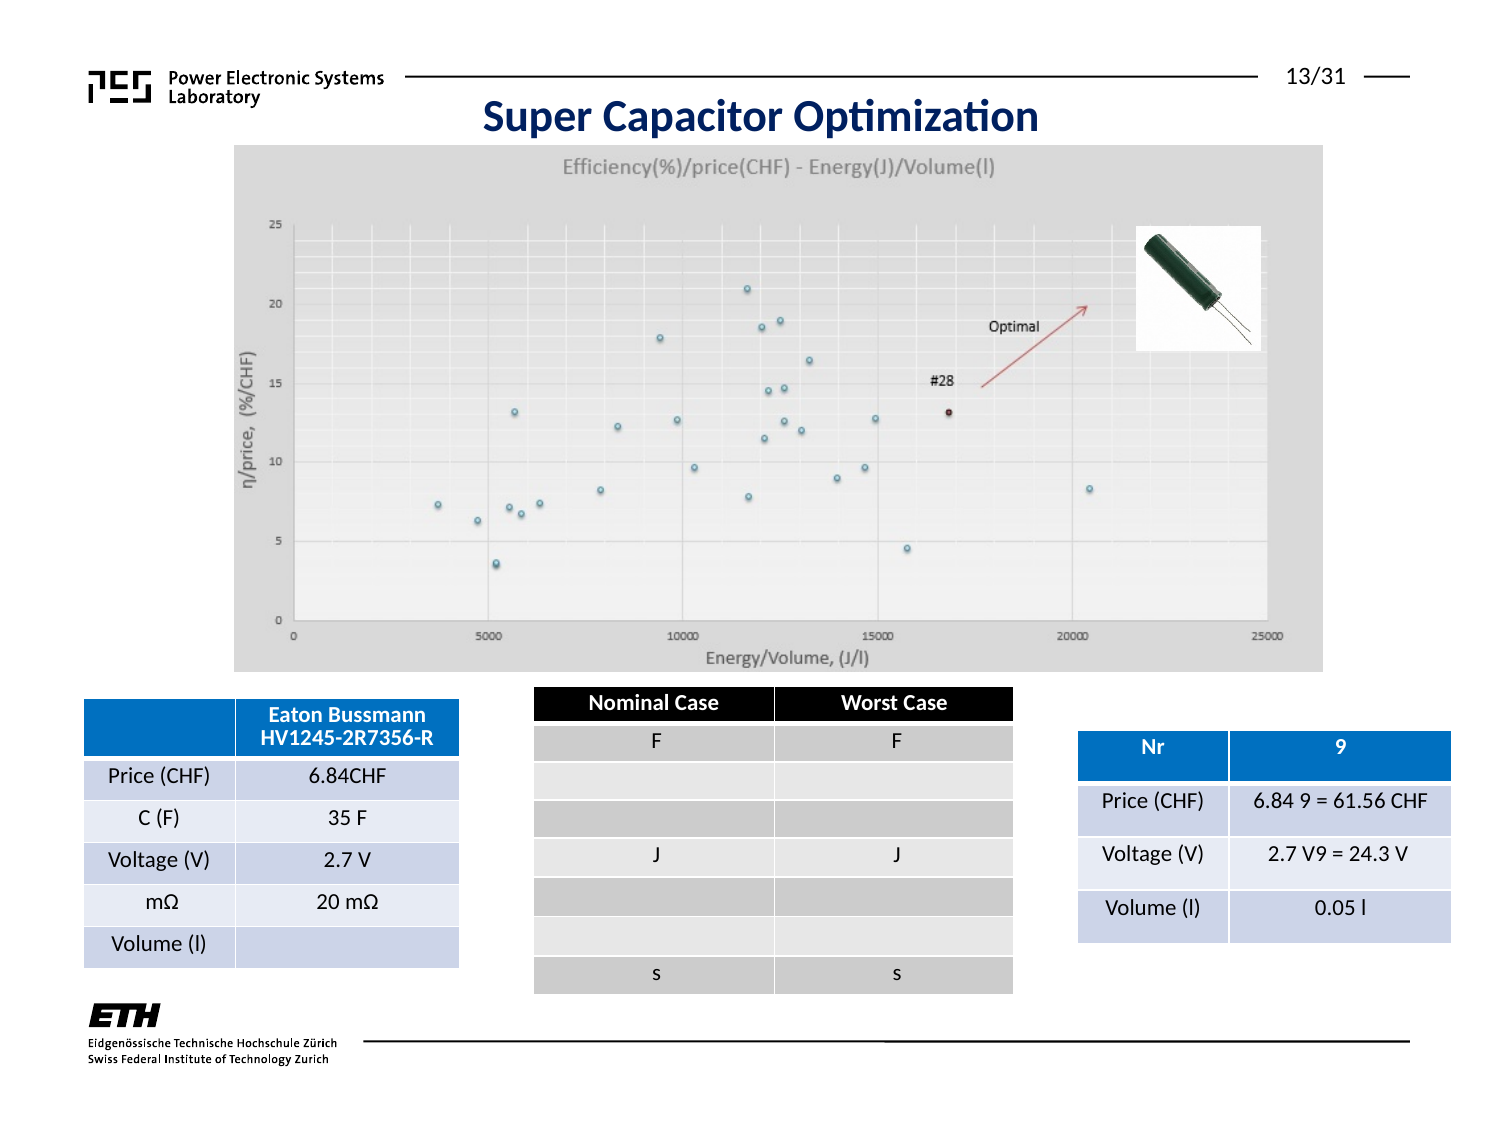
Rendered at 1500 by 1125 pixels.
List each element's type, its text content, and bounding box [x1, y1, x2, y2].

text_box Super Capacitor Optimization [138, 78, 1385, 130]
picture [233, 145, 1324, 672]
